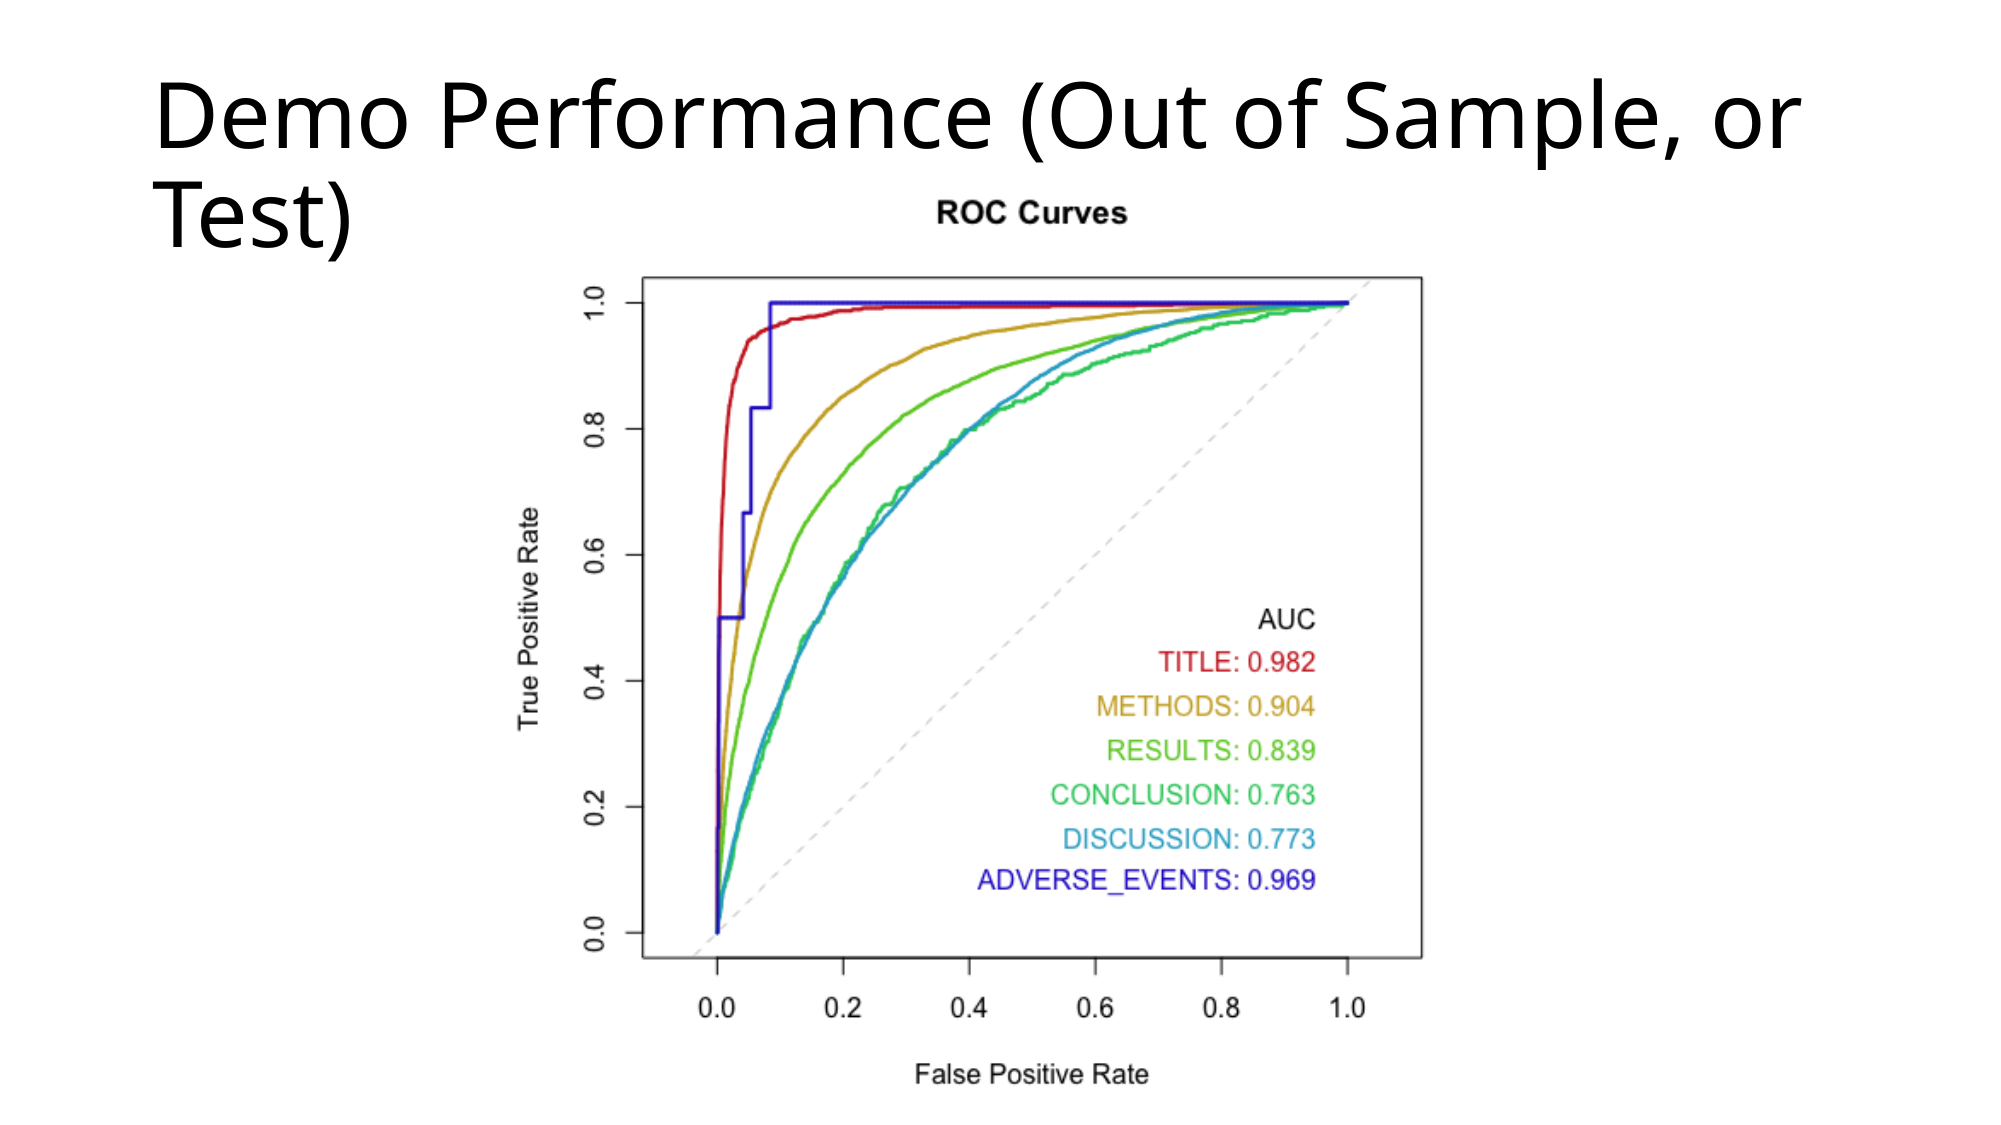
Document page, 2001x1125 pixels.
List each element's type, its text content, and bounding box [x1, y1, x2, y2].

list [509, 143, 1491, 1125]
title Demo Performance (Out of Sample, or Test) [137, 59, 1863, 278]
